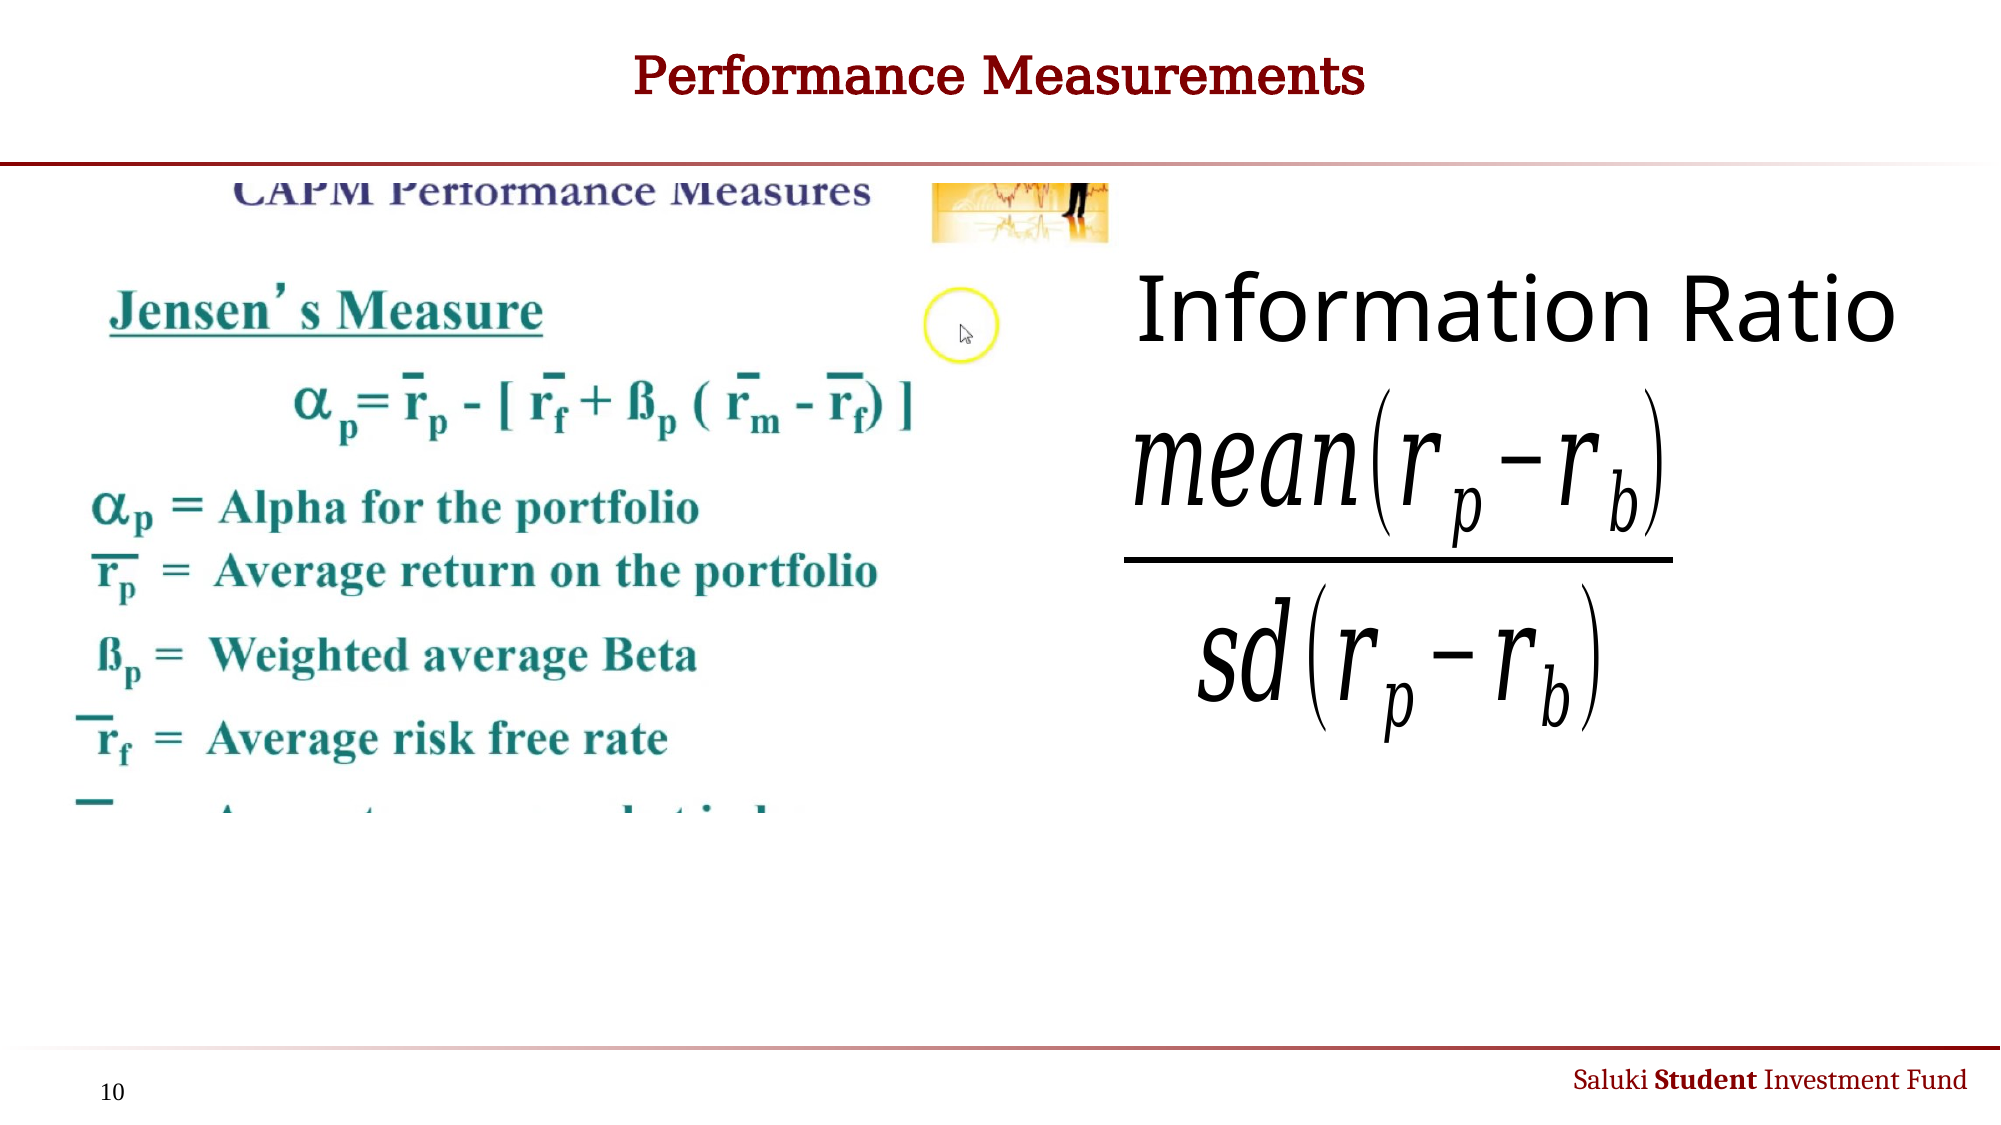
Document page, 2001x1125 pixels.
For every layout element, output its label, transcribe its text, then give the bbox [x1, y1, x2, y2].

picture [0, 183, 1119, 814]
text_box Performance Measurements [99, 34, 1900, 173]
text_box Information Ratio [1161, 242, 1929, 368]
